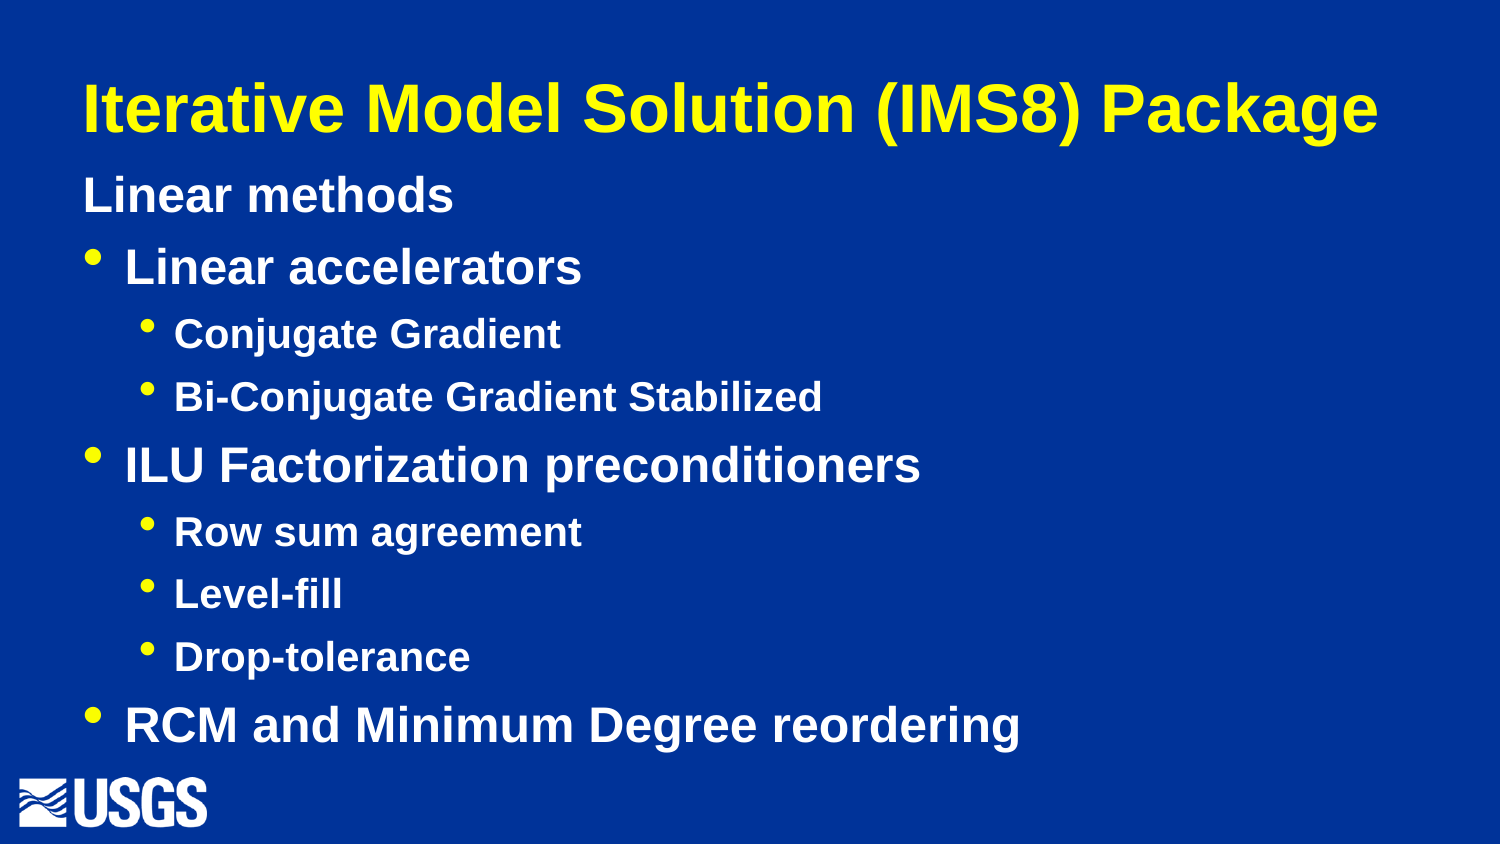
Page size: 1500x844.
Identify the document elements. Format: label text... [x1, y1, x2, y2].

title Iterative Model Solution (IMS8) Package [74, 61, 1425, 154]
list Linear methods Linear accelerators Conjugate Gradient Bi-Conjugate Gradient Stabilized ILU Factorization preconditioners Row sum agreement Level-fill Drop-tolerance RCM and Minimum Degree reordering [74, 154, 1425, 758]
